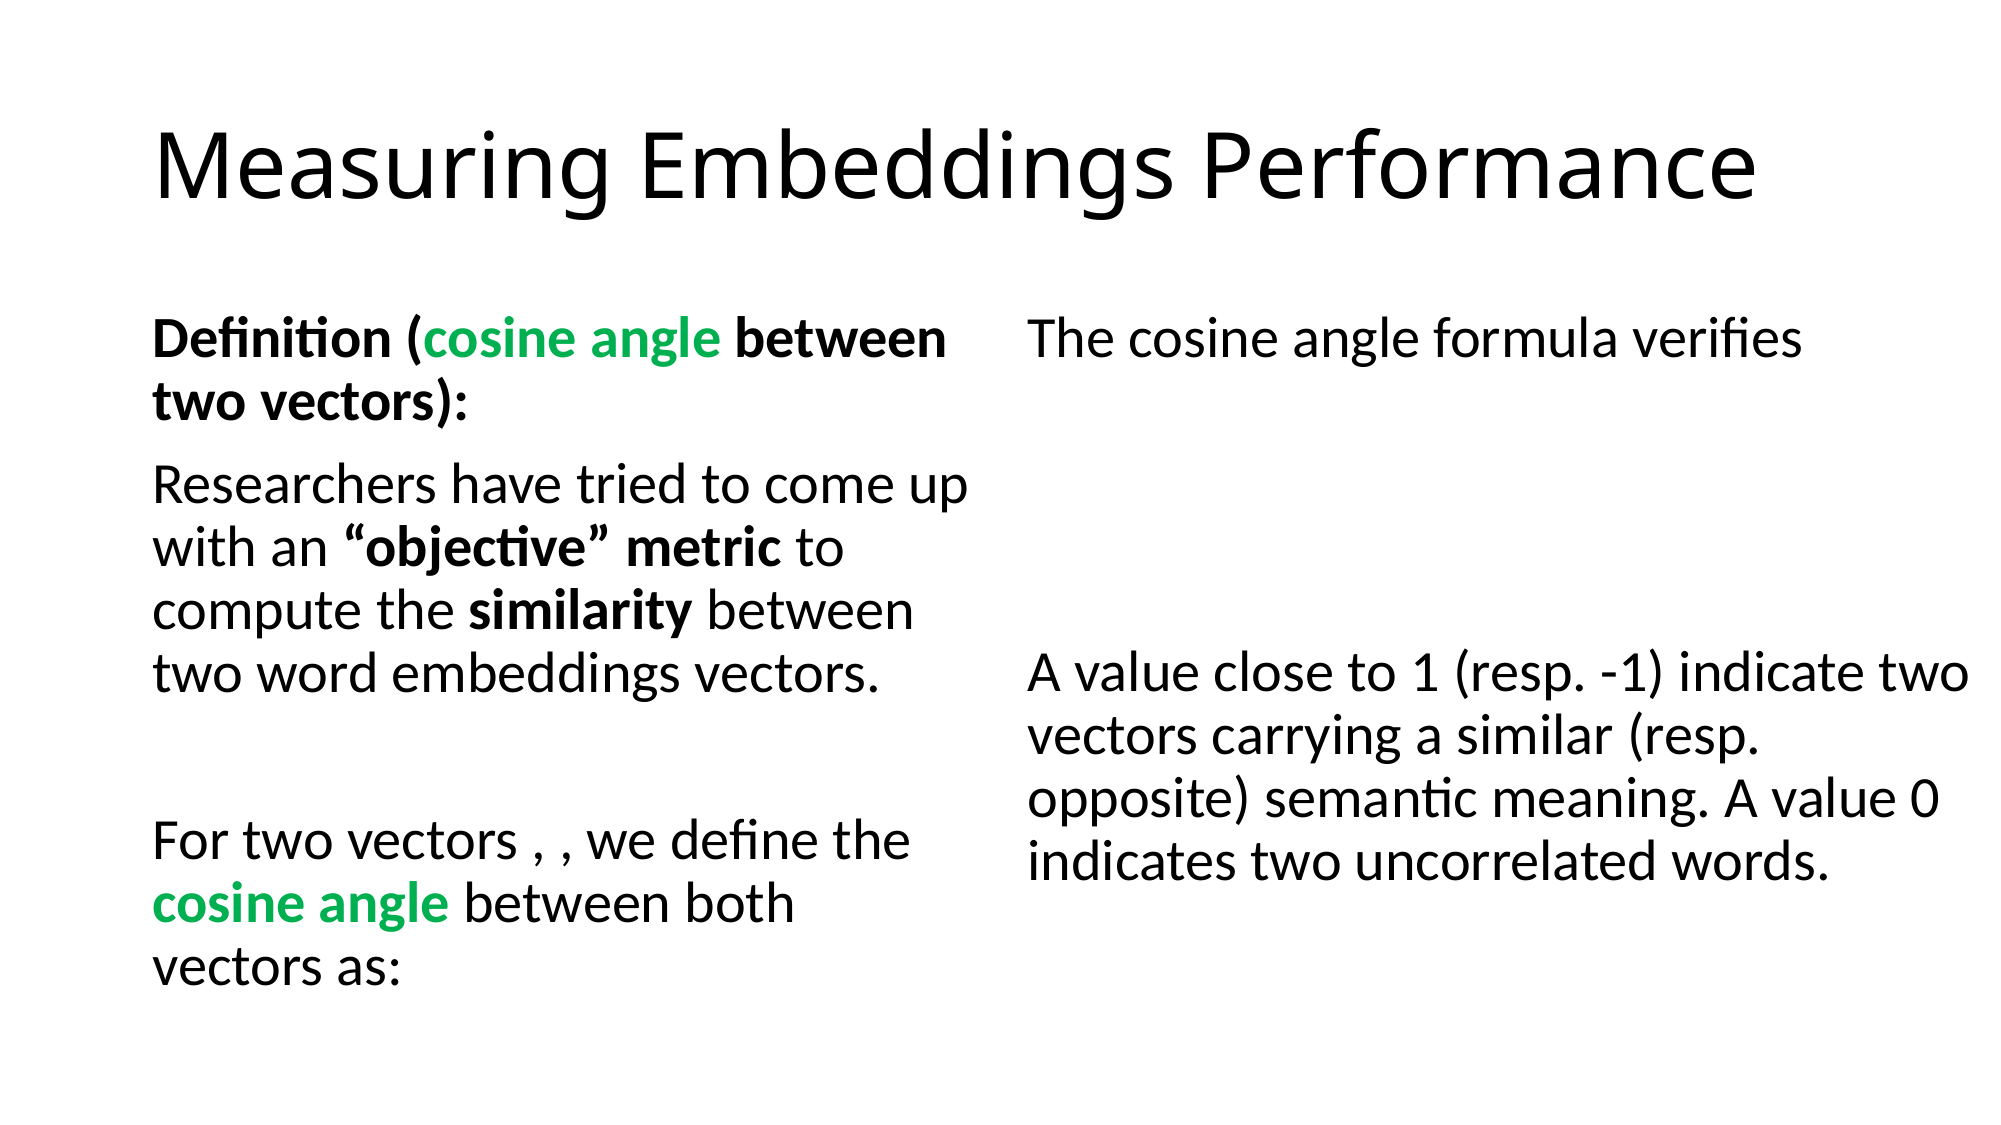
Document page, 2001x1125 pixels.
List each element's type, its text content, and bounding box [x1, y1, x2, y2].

title Measuring Embeddings Performance [137, 59, 1863, 278]
